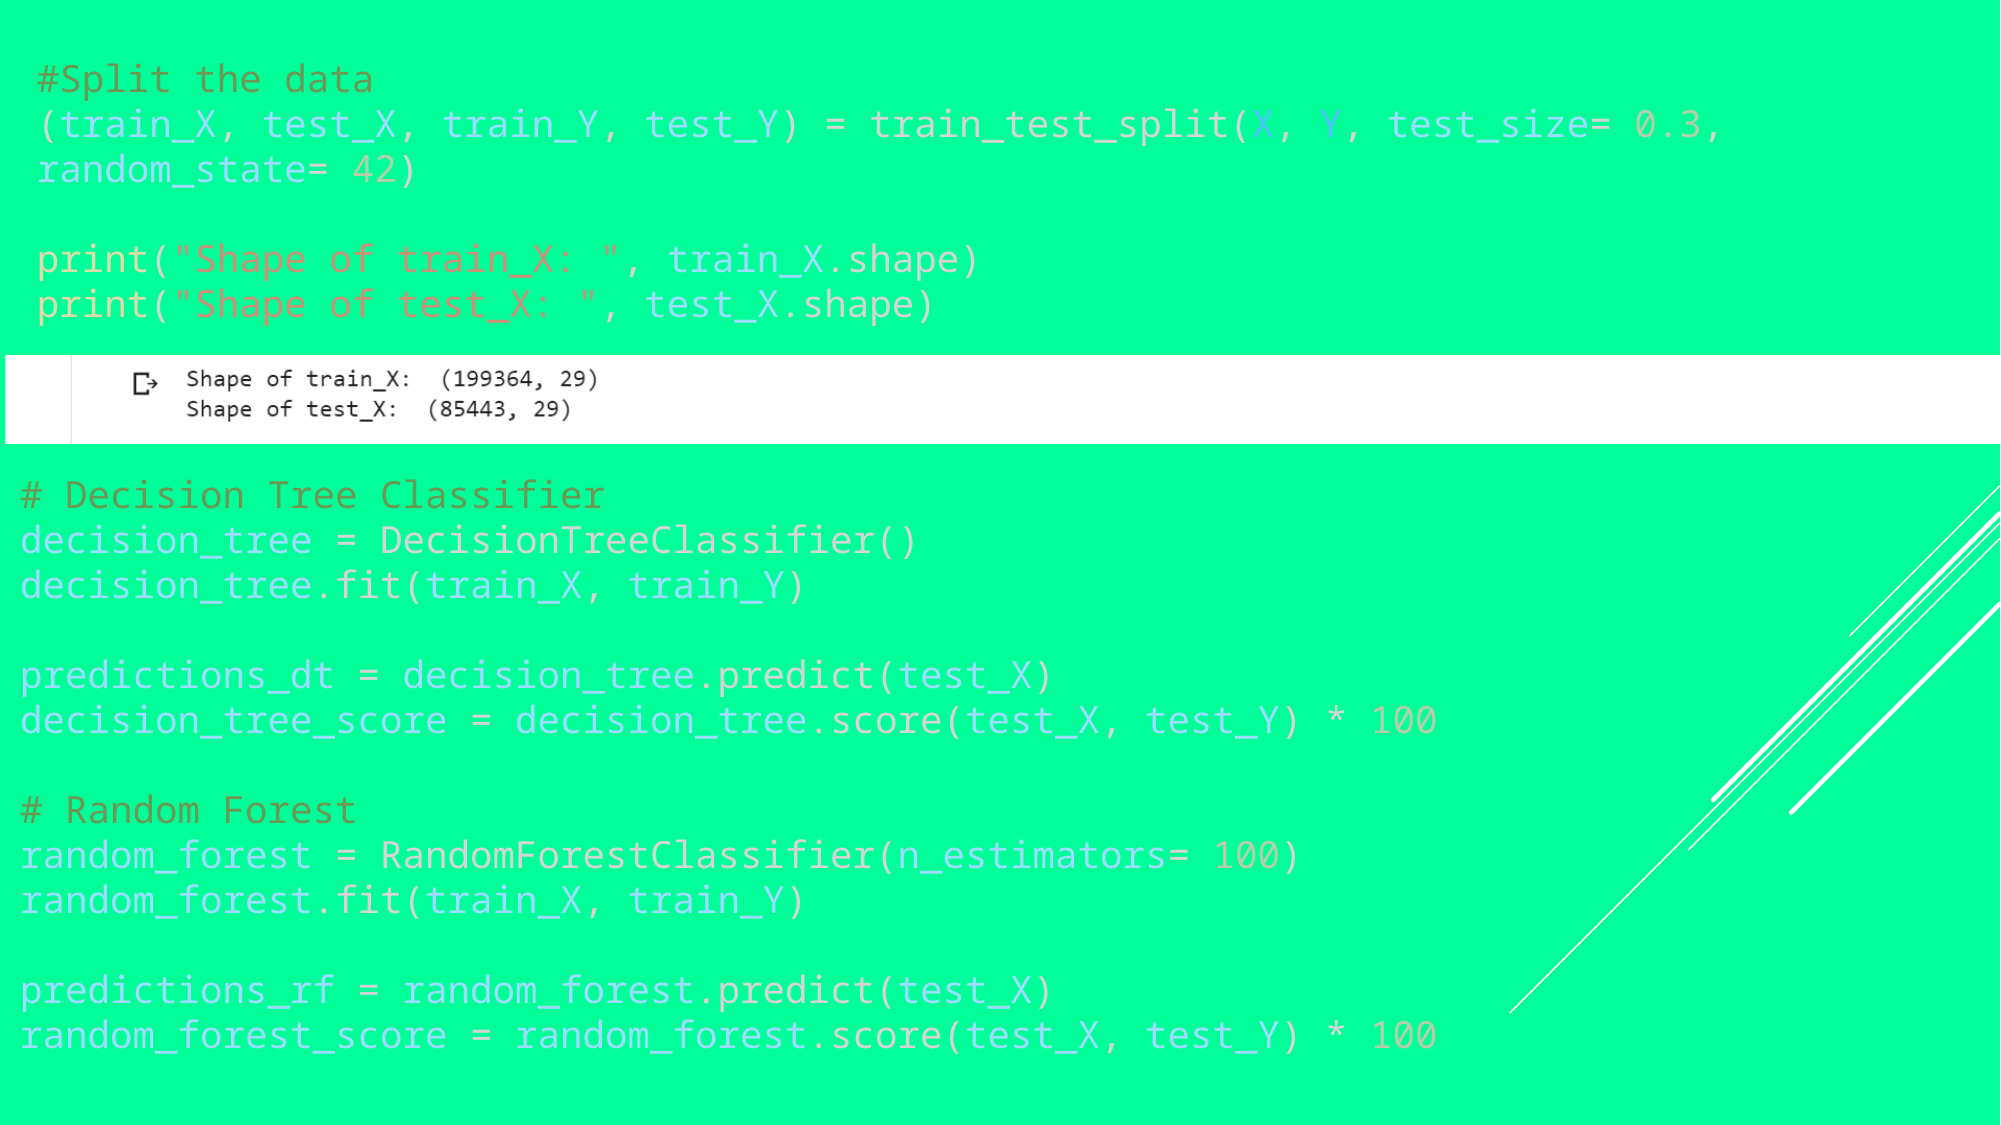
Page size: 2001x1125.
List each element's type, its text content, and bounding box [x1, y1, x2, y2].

text_box # Decision Tree Classifier decision_tree = DecisionTreeClassifier() decision_tree.fit(train_X, train_Y) predictions_dt = decision_tree.predict(test_X) decision_tree_score = decision_tree.score(test_X, test_Y) * 100 # Random Forest random_forest = RandomForestClassifier(n_estimators= 100) random_forest.fit(train_X, train_Y) predictions_rf = random_forest.predict(test_X) random_forest_score = random_forest.score(test_X, test_Y) * 100 [5, 463, 2000, 1109]
picture [4, 355, 2001, 444]
text_box #Split the data (train_X, test_X, train_Y, test_Y) = train_test_split(X, Y, test_size= 0.3, random_state= 42) print("Shape of train_X: ", train_X.shape) print("Shape of test_X: ", test_X.shape) [22, 48, 1989, 355]
